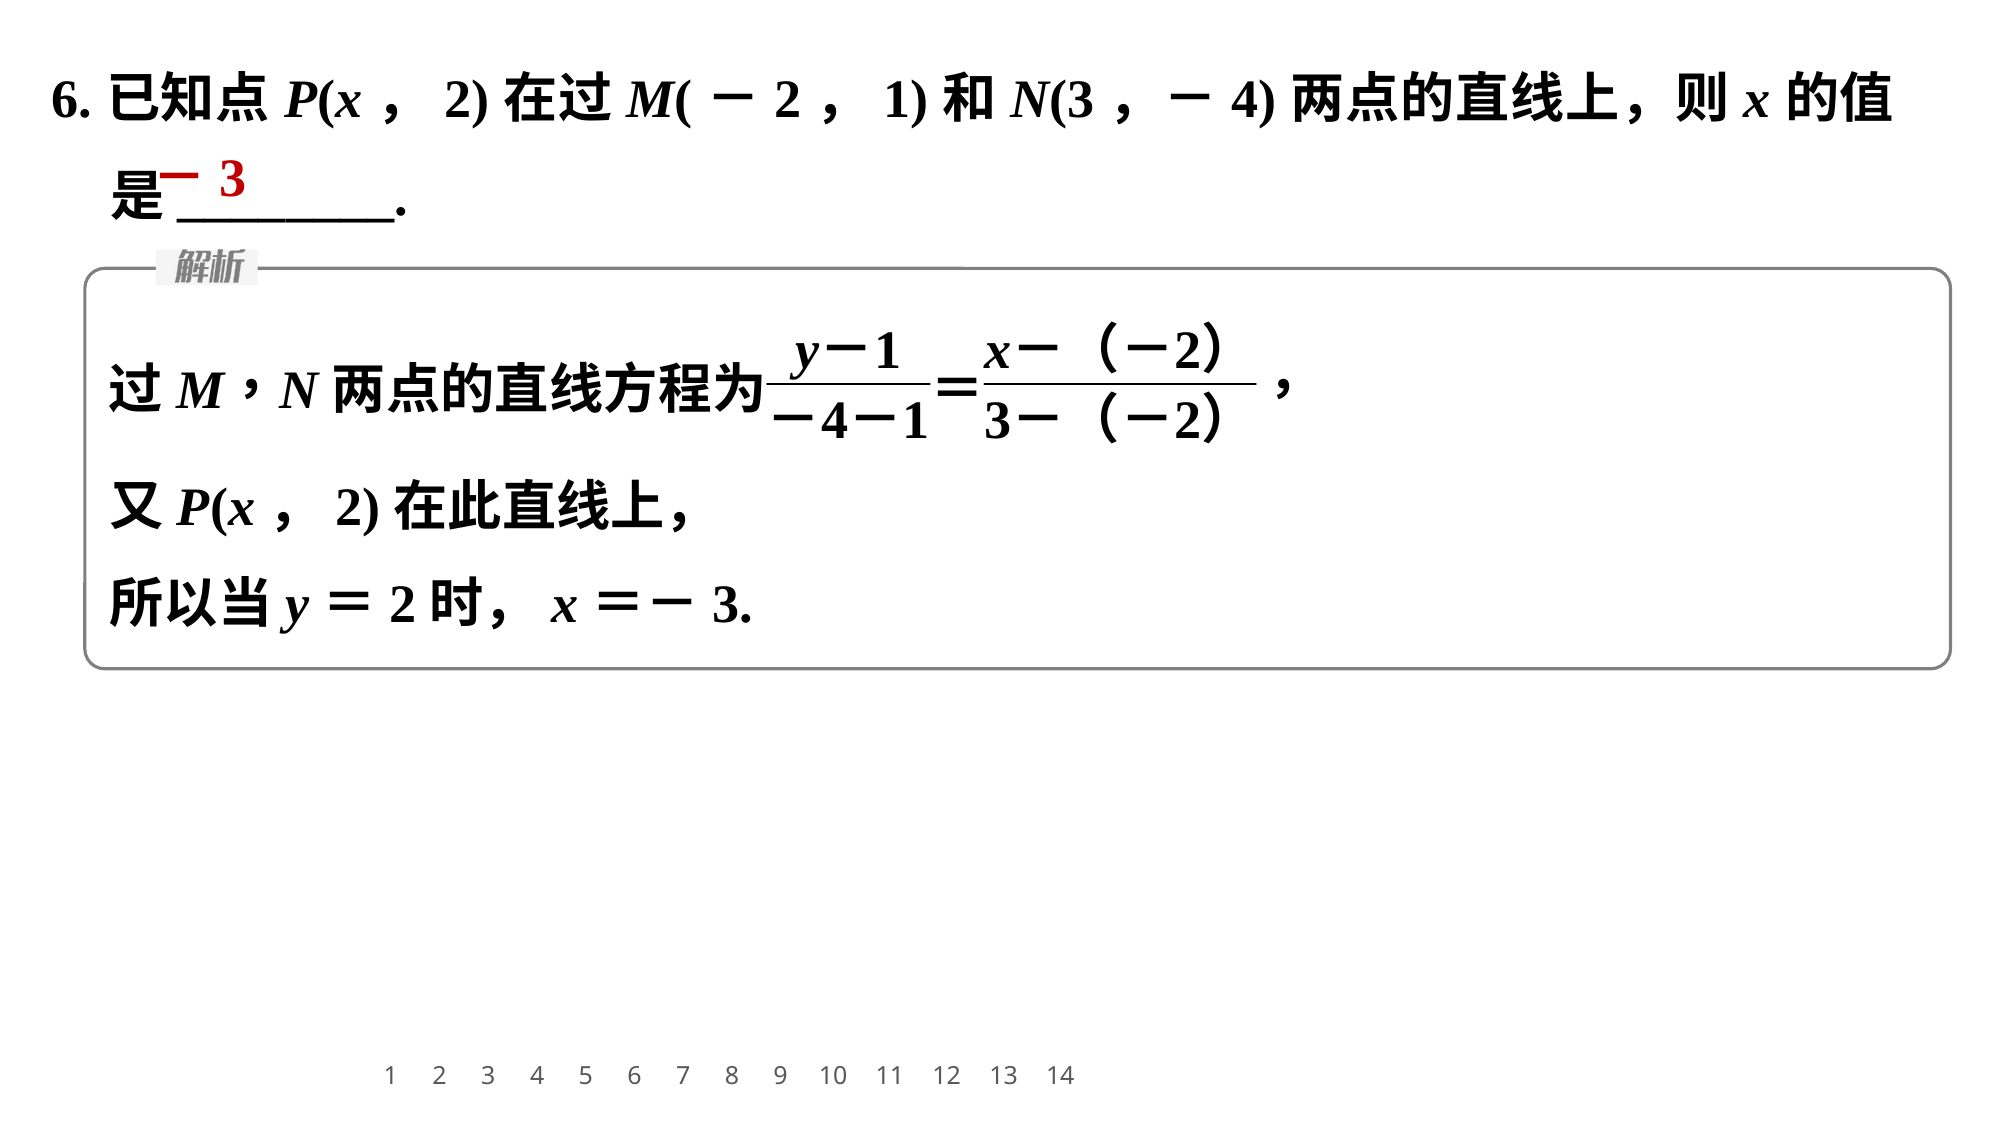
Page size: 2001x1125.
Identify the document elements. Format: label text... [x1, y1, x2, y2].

text_box －3 [137, 135, 262, 215]
text_box 6.已知点P(x，2)在过M(－2，1)和N(3，－4)两点的直线上，则x的值是________. [36, 23, 1909, 234]
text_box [108, 303, 1497, 467]
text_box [84, 249, 1951, 669]
